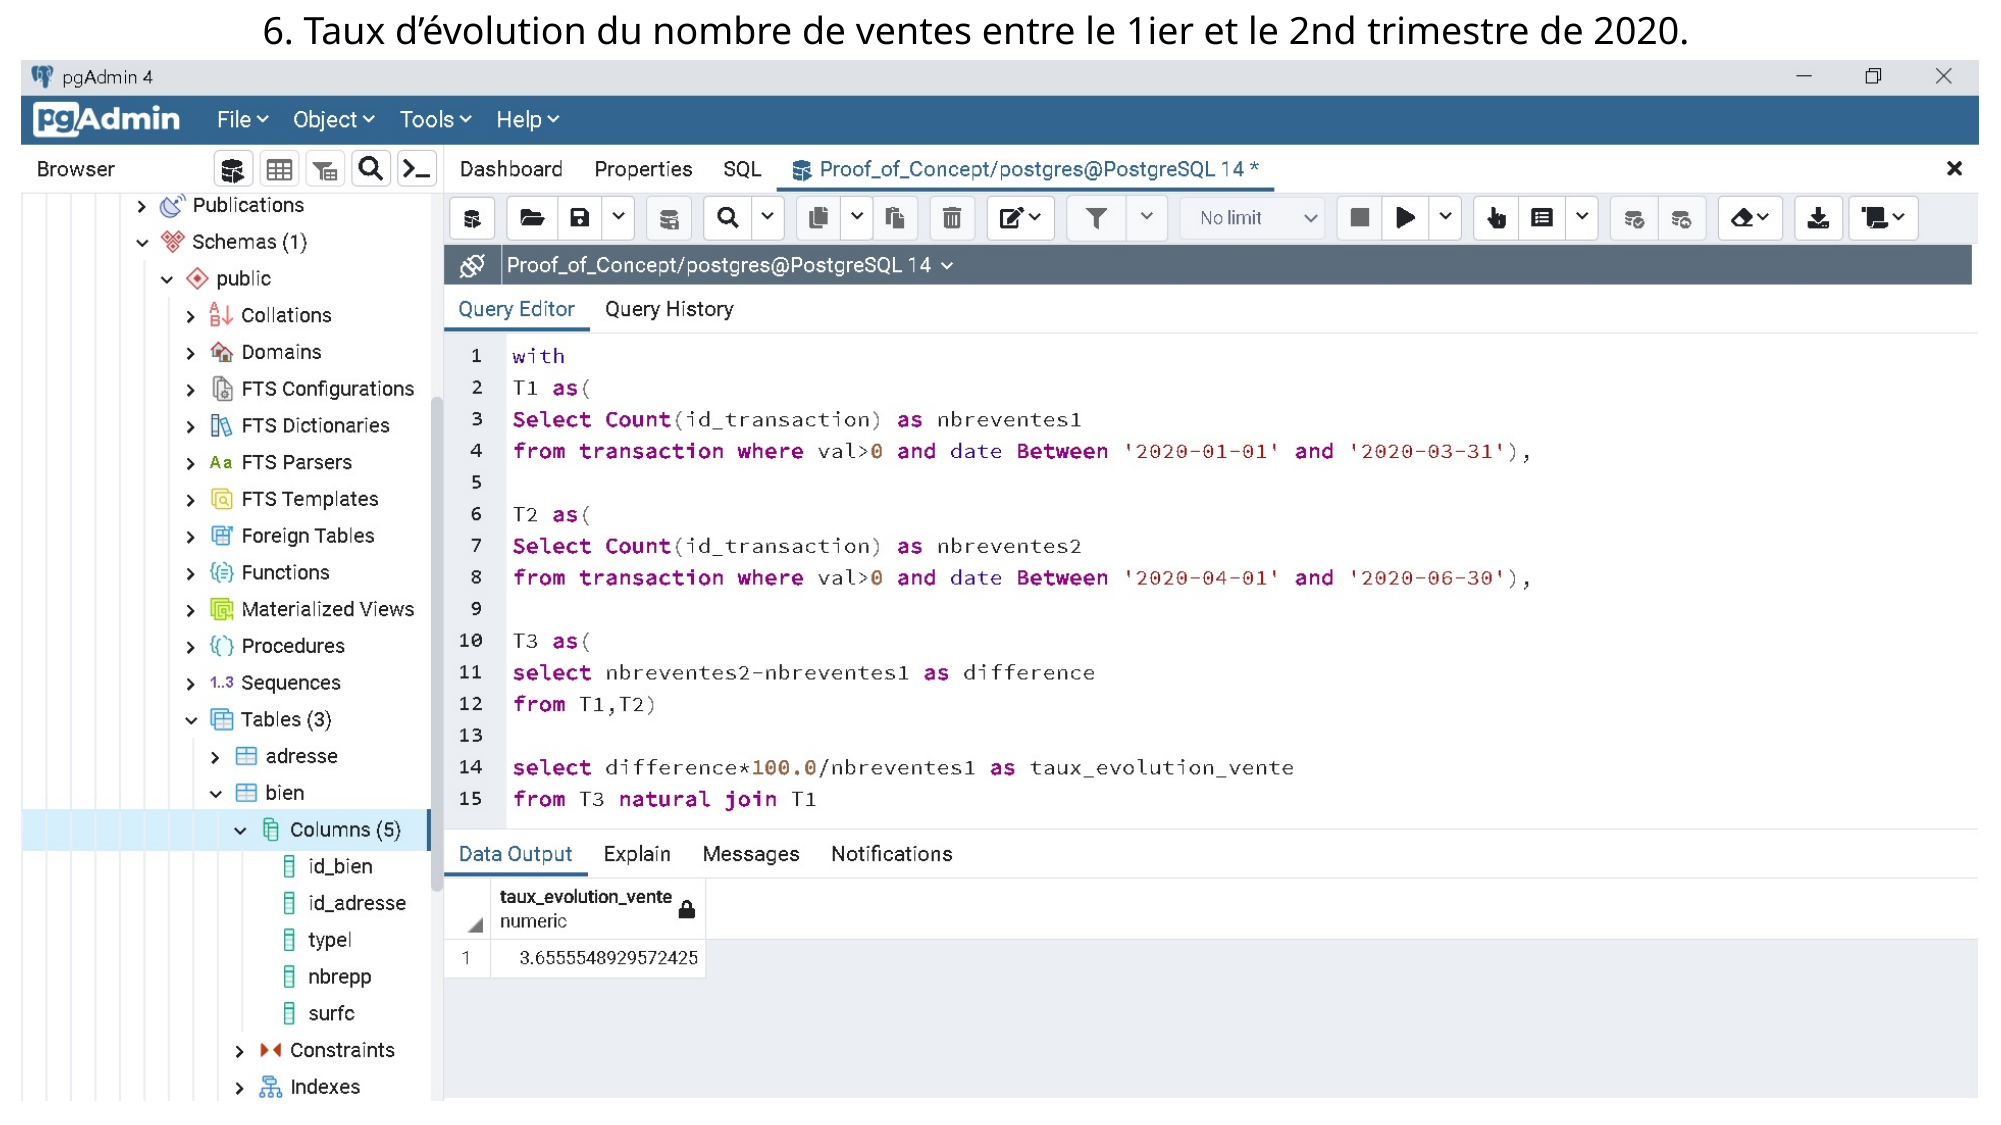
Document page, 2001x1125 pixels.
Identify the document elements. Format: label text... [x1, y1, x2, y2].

text_box 6. Taux d’évolution du nombre de ventes entre le 1ier et le 2nd trimestre de 2020. [247, 0, 2000, 60]
picture [21, 60, 1979, 1101]
